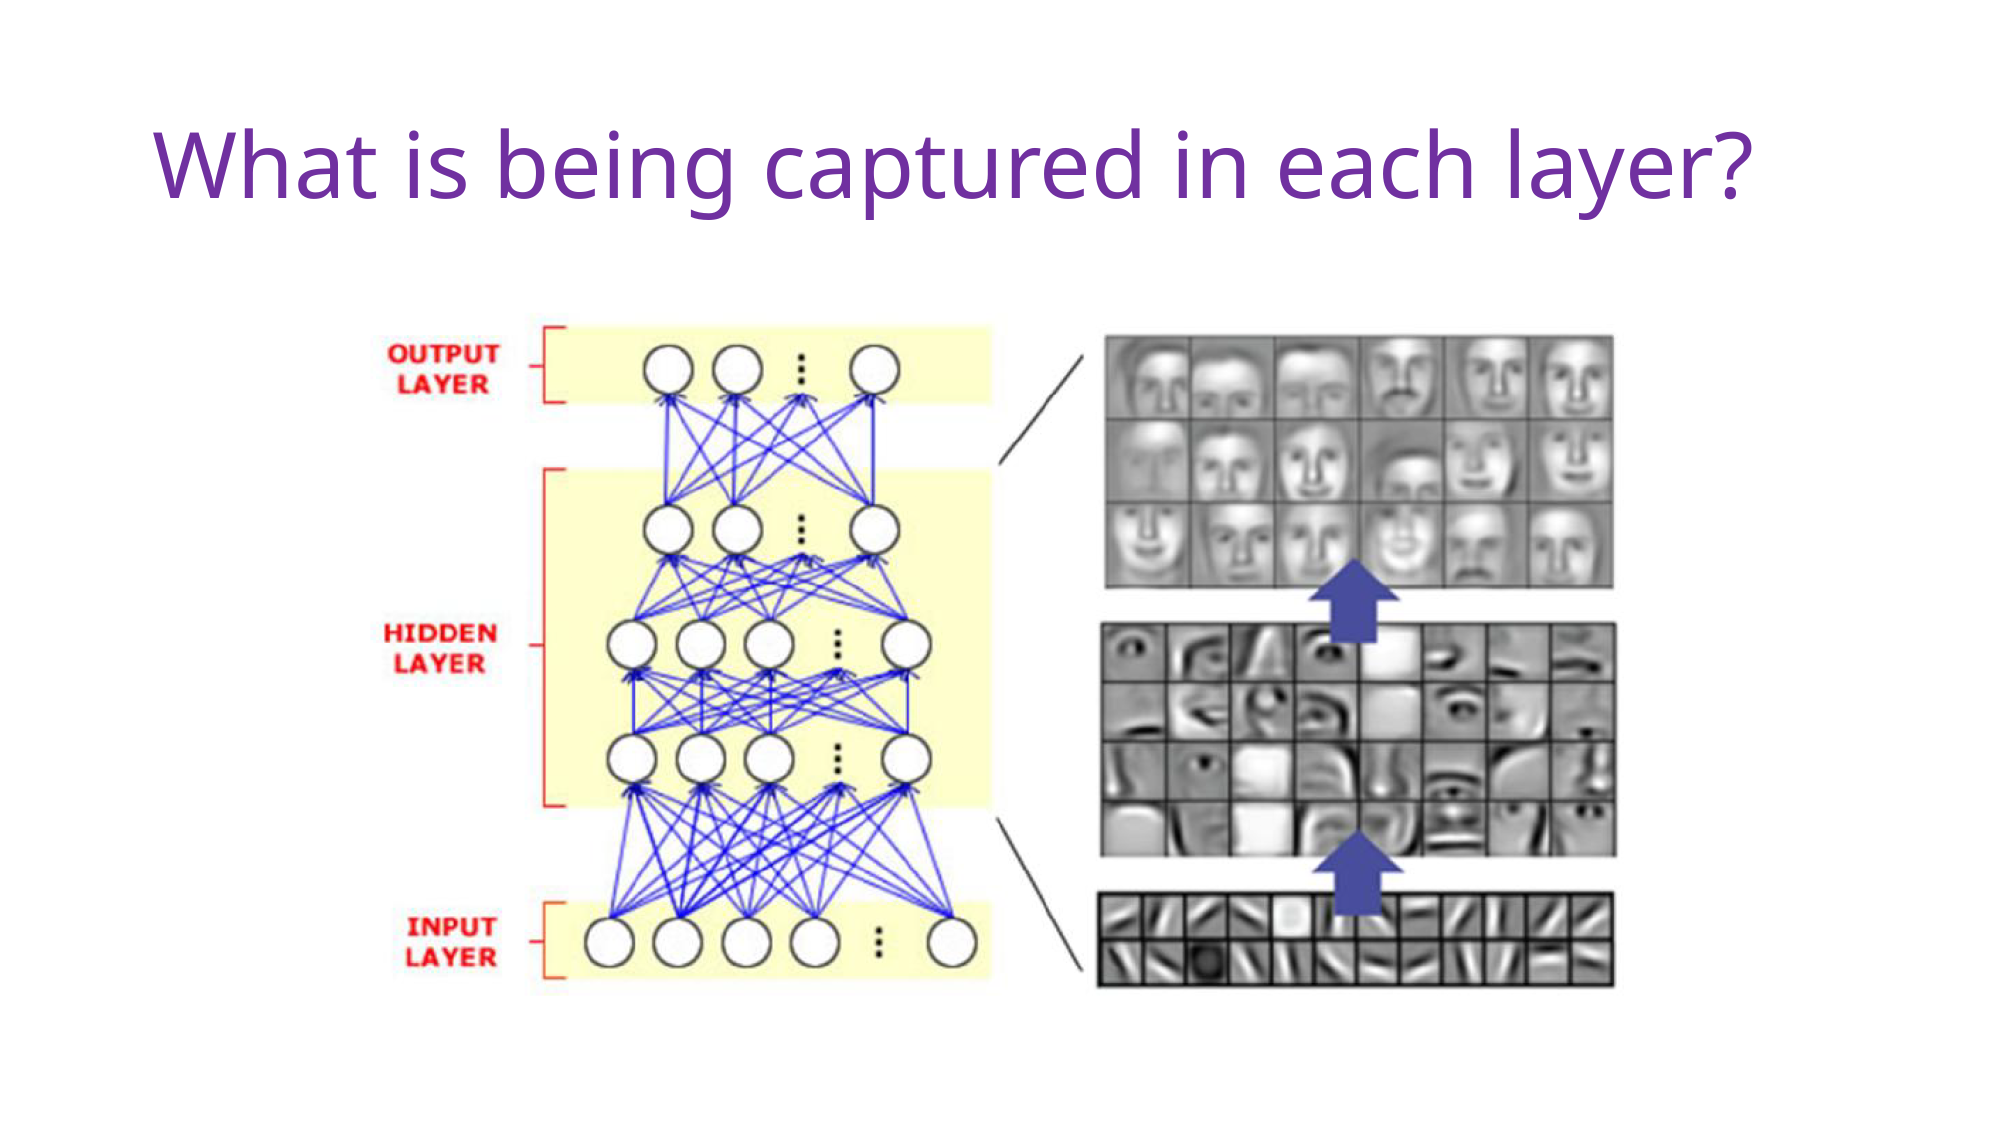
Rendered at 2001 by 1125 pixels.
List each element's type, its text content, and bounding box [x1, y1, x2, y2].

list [362, 299, 1638, 1014]
title What is being captured in each layer? [137, 59, 1863, 278]
